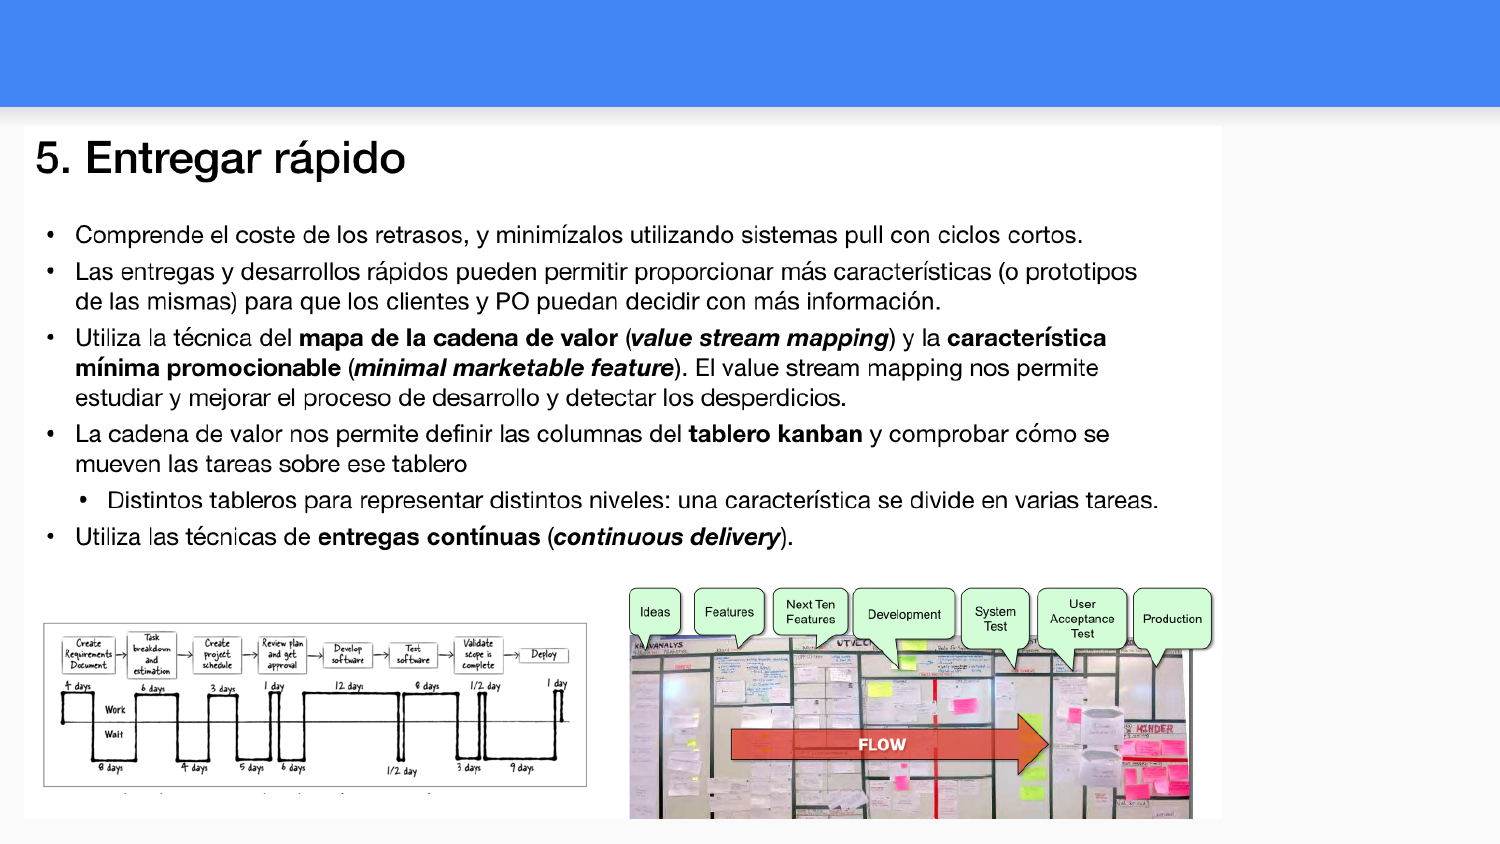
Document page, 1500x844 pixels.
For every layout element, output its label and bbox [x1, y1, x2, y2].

picture [24, 126, 1223, 819]
